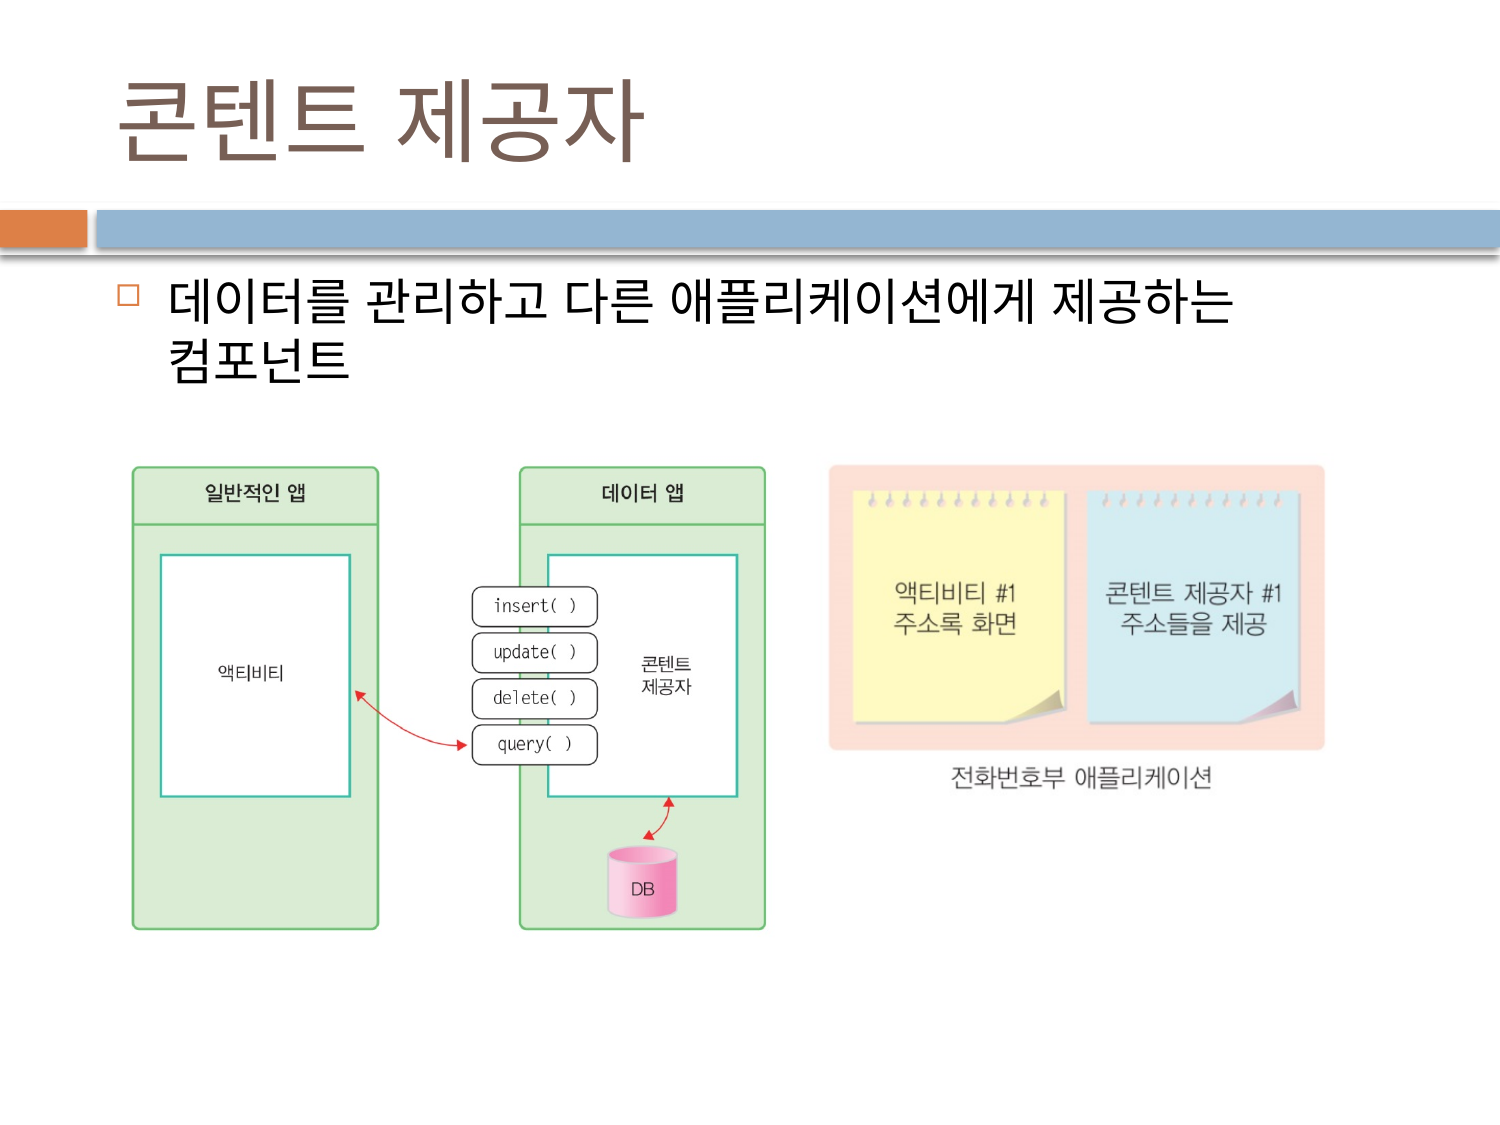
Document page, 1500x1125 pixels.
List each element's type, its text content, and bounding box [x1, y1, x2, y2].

list 데이터를 관리하고 다른 애플리케이션에게 제공하는 컴포넌트 [100, 262, 1438, 1000]
picture [815, 452, 1346, 803]
title 콘텐트 제공자 [100, 37, 1438, 200]
picture [118, 455, 781, 942]
